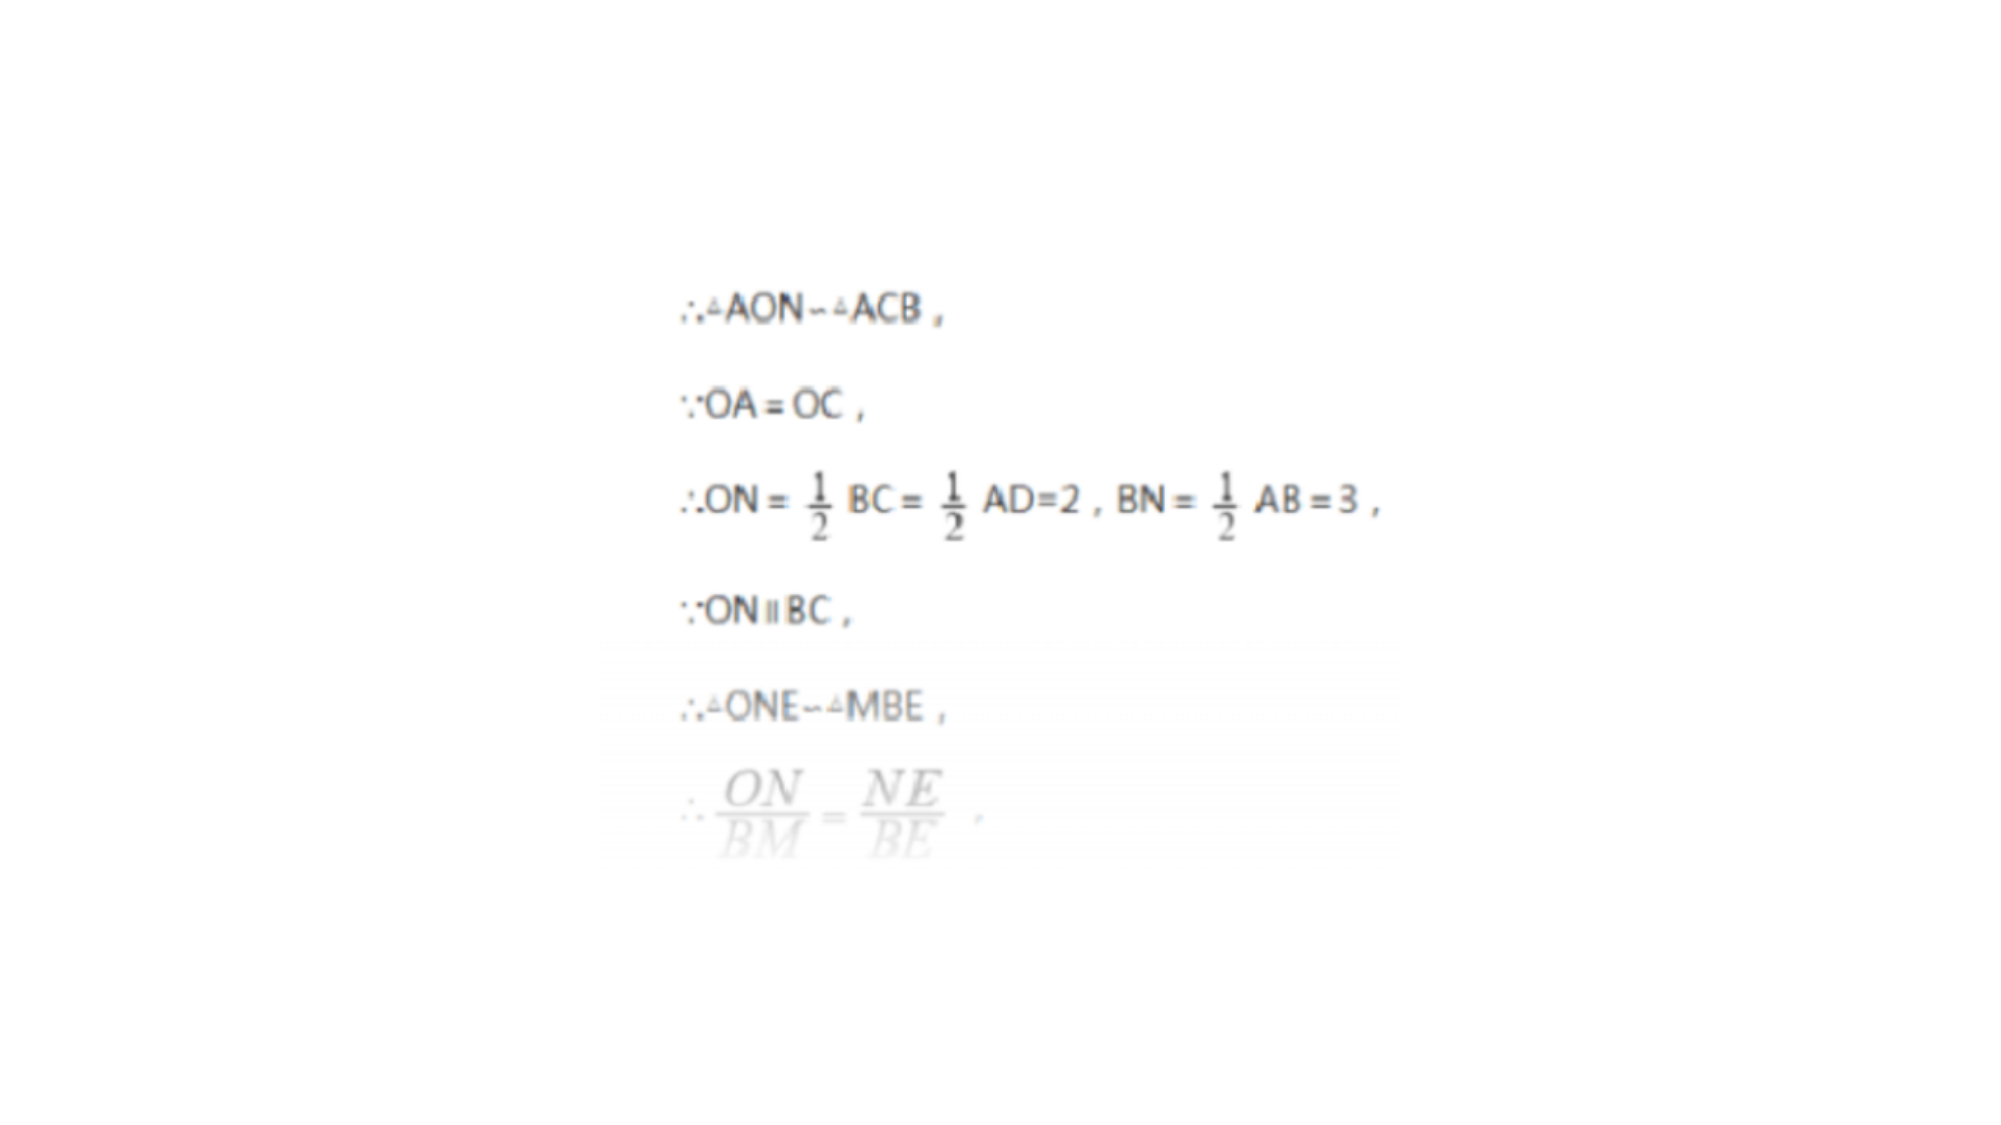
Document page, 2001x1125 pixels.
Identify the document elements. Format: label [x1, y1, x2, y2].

picture [599, 252, 1401, 873]
